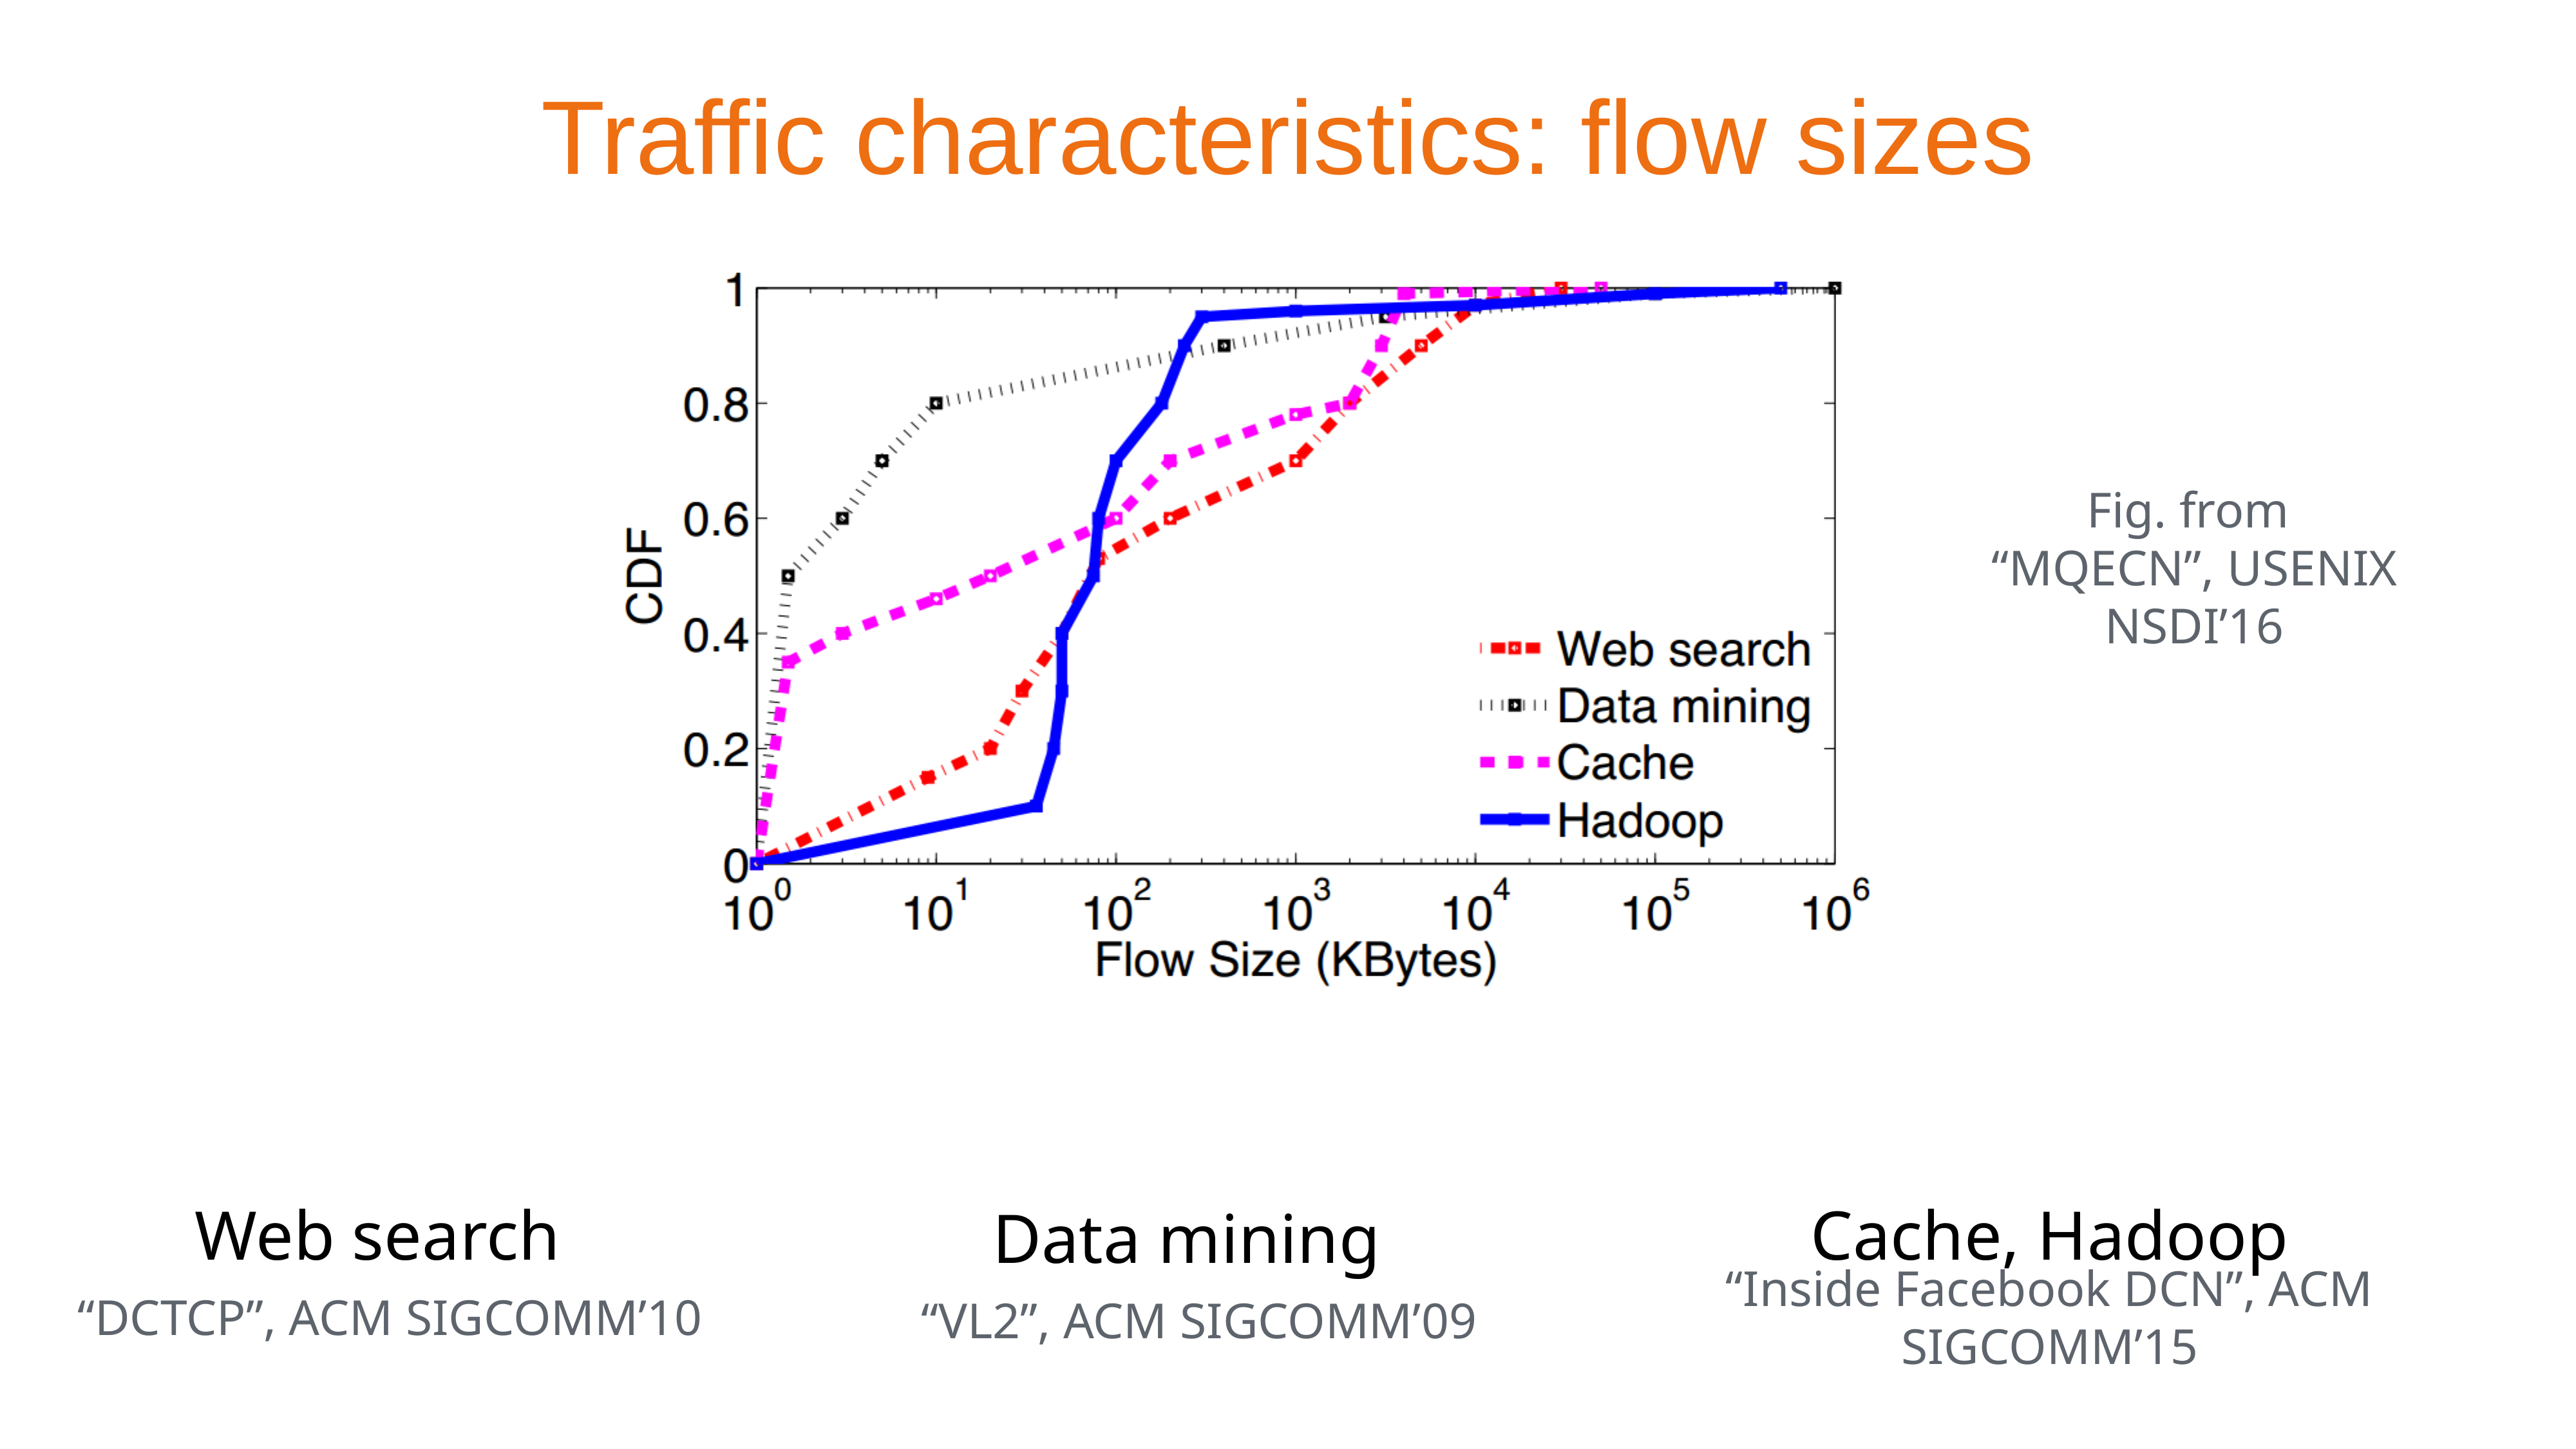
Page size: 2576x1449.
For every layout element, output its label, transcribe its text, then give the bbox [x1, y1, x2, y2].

text_box Web search [164, 1185, 592, 1281]
text_box Cache, Hadoop [1772, 1185, 2328, 1253]
title Traffic characteristics: flow sizes [321, 0, 2255, 265]
text_box “Inside Facebook DCN”, ACM SIGCOMM’15 [1585, 1253, 2515, 1379]
text_box “DCTCP”, ACM SIGCOMM’10 [61, 1282, 719, 1350]
text_box “VL2”, ACM SIGCOMM’09 [871, 1285, 1528, 1354]
picture [591, 256, 1906, 998]
text_box Fig. from “MQECN”, USENIX NSDI’16 [1911, 474, 2484, 659]
text_box Data mining [972, 1188, 1401, 1284]
